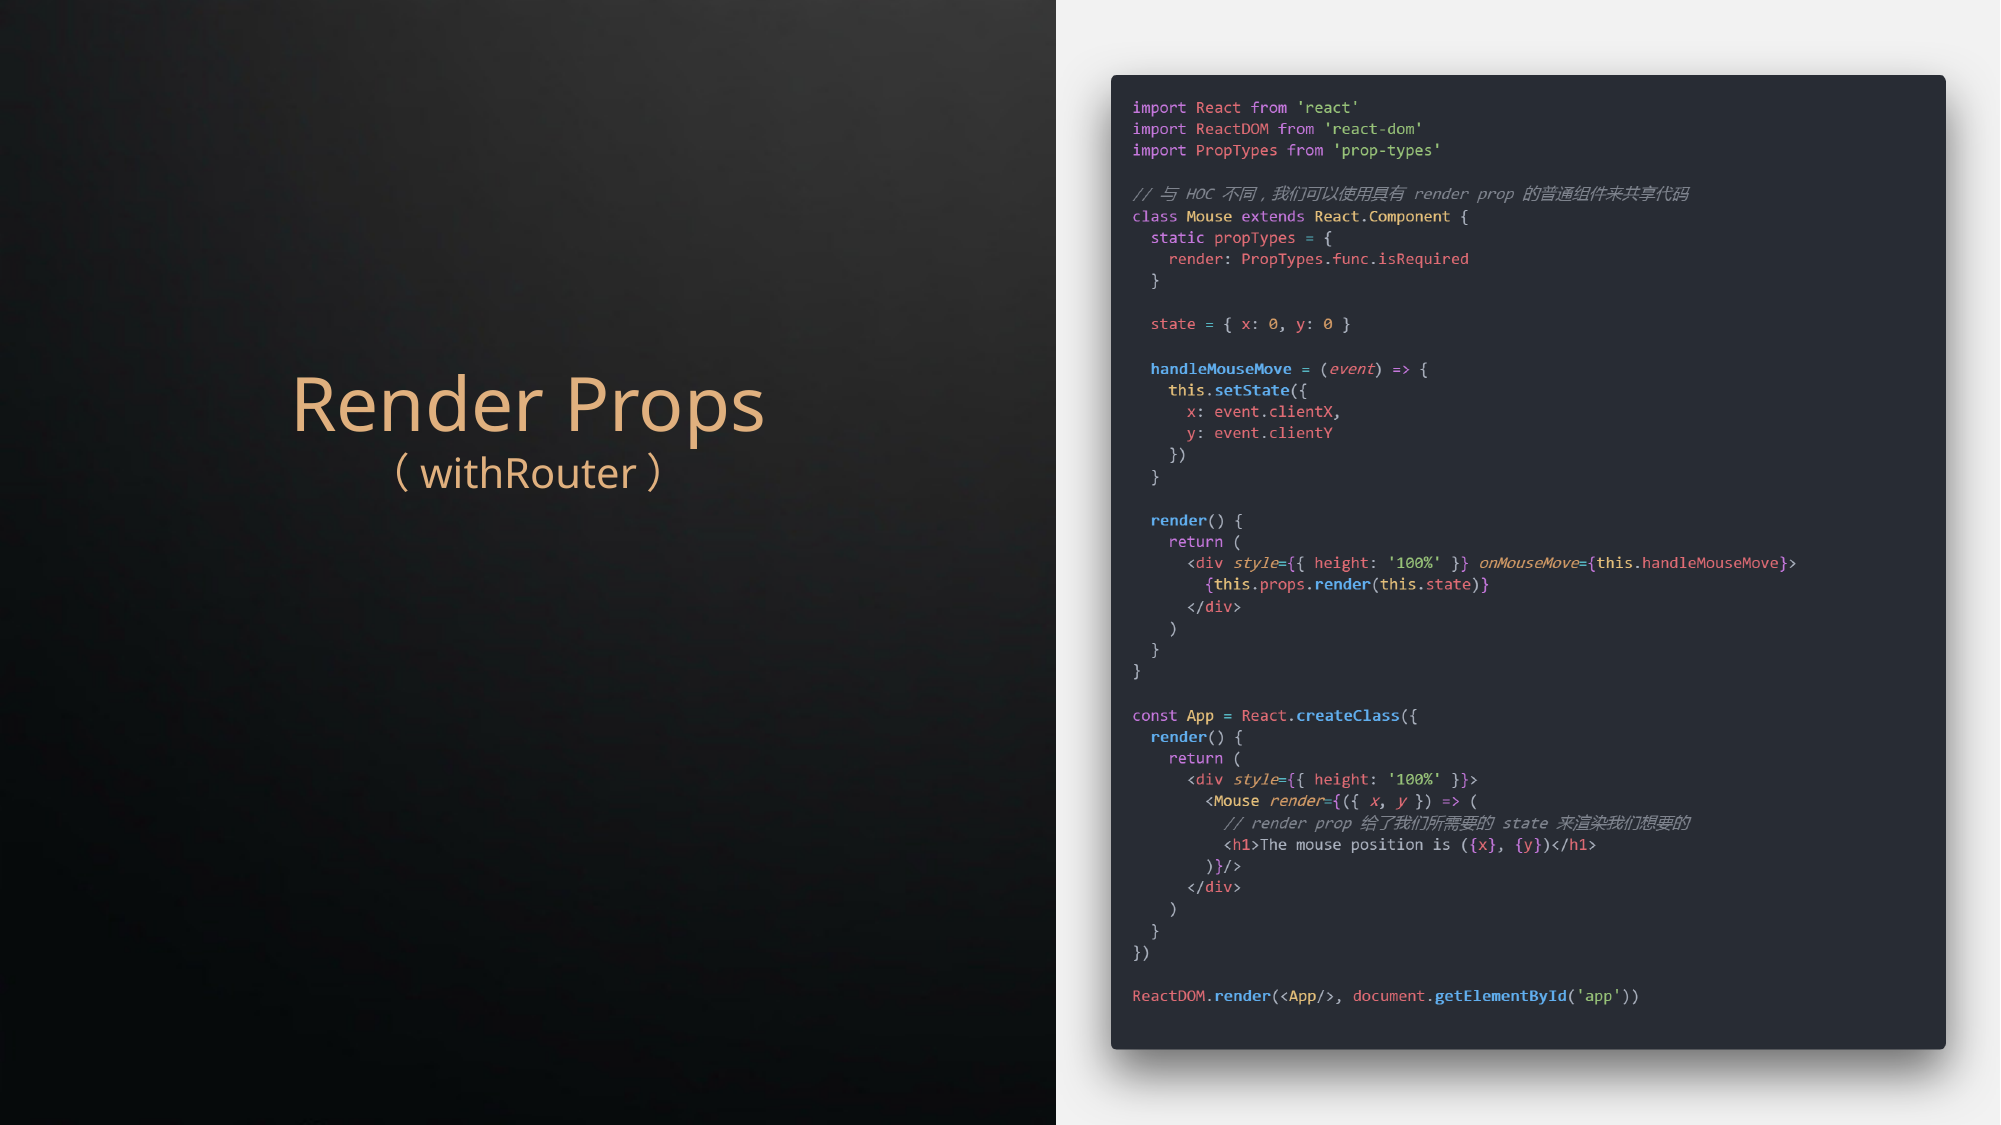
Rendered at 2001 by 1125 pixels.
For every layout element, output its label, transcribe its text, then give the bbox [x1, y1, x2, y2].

picture [0, 0, 2000, 1125]
text_box Render Props （withRouter） [0, 349, 1056, 505]
